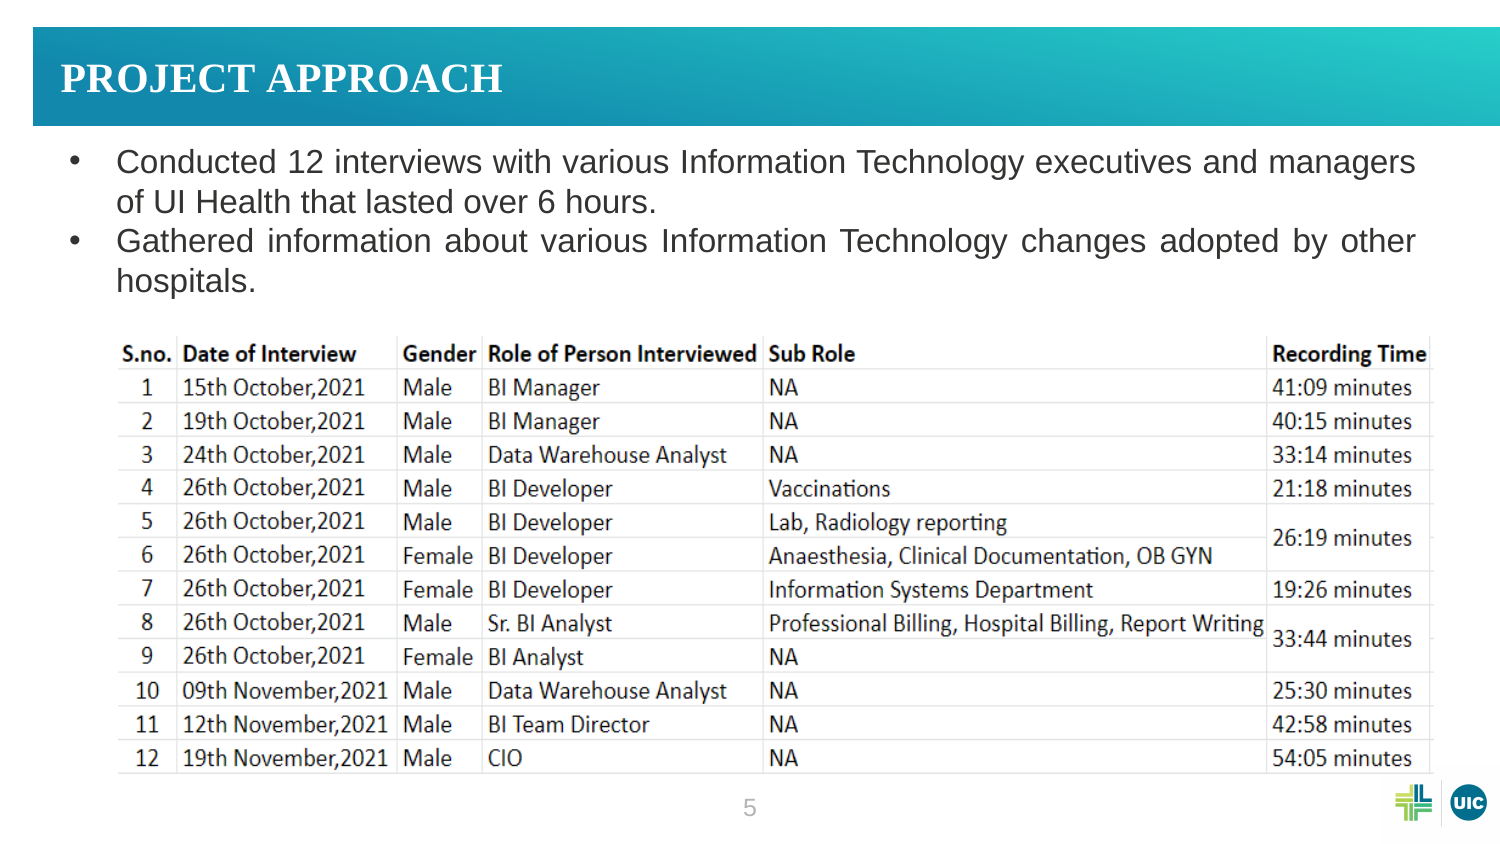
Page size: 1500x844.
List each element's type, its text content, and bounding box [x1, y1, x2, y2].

text_box Conducted 12 interviews with various Information Technology executives and managers of UI Health that lasted over 6 hours. Gathered information about various Information Technology changes adopted by other hospitals. [35, 85, 1434, 774]
slide_number 5 [581, 784, 919, 830]
title PROJECT APPROACH [45, 30, 1486, 128]
picture [118, 336, 1500, 844]
